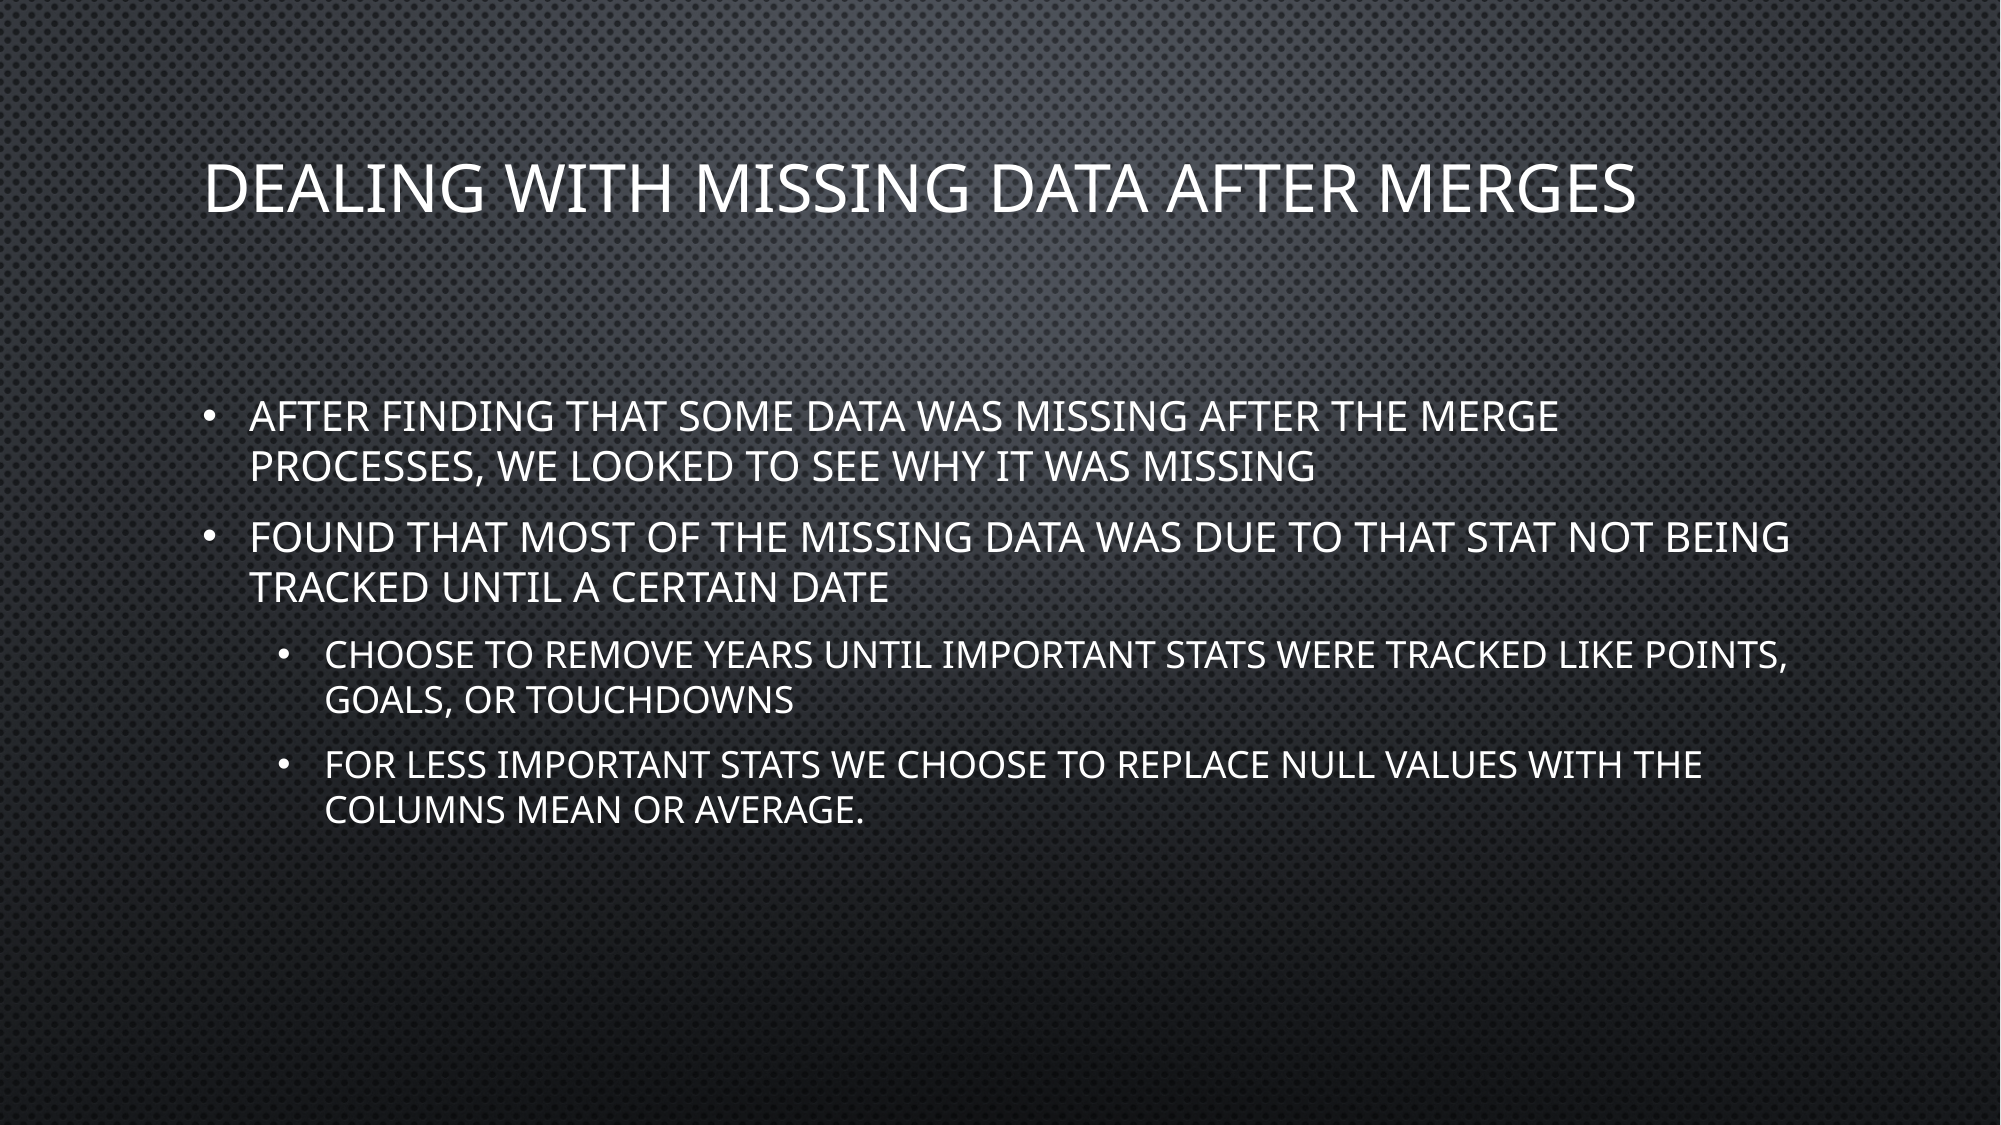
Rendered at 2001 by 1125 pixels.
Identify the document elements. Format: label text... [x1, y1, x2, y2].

list After finding that some data was missing after the merge processes, we looked to see why it was missing Found that most of the missing data was due to that stat not being tracked until a certain date Choose to remove years until important stats were tracked like Points, Goals, or Touchdowns For less important stats we choose to replace null values with the columns mean or average. [187, 270, 1813, 950]
title Dealing with missing data after merges [187, 99, 1813, 270]
